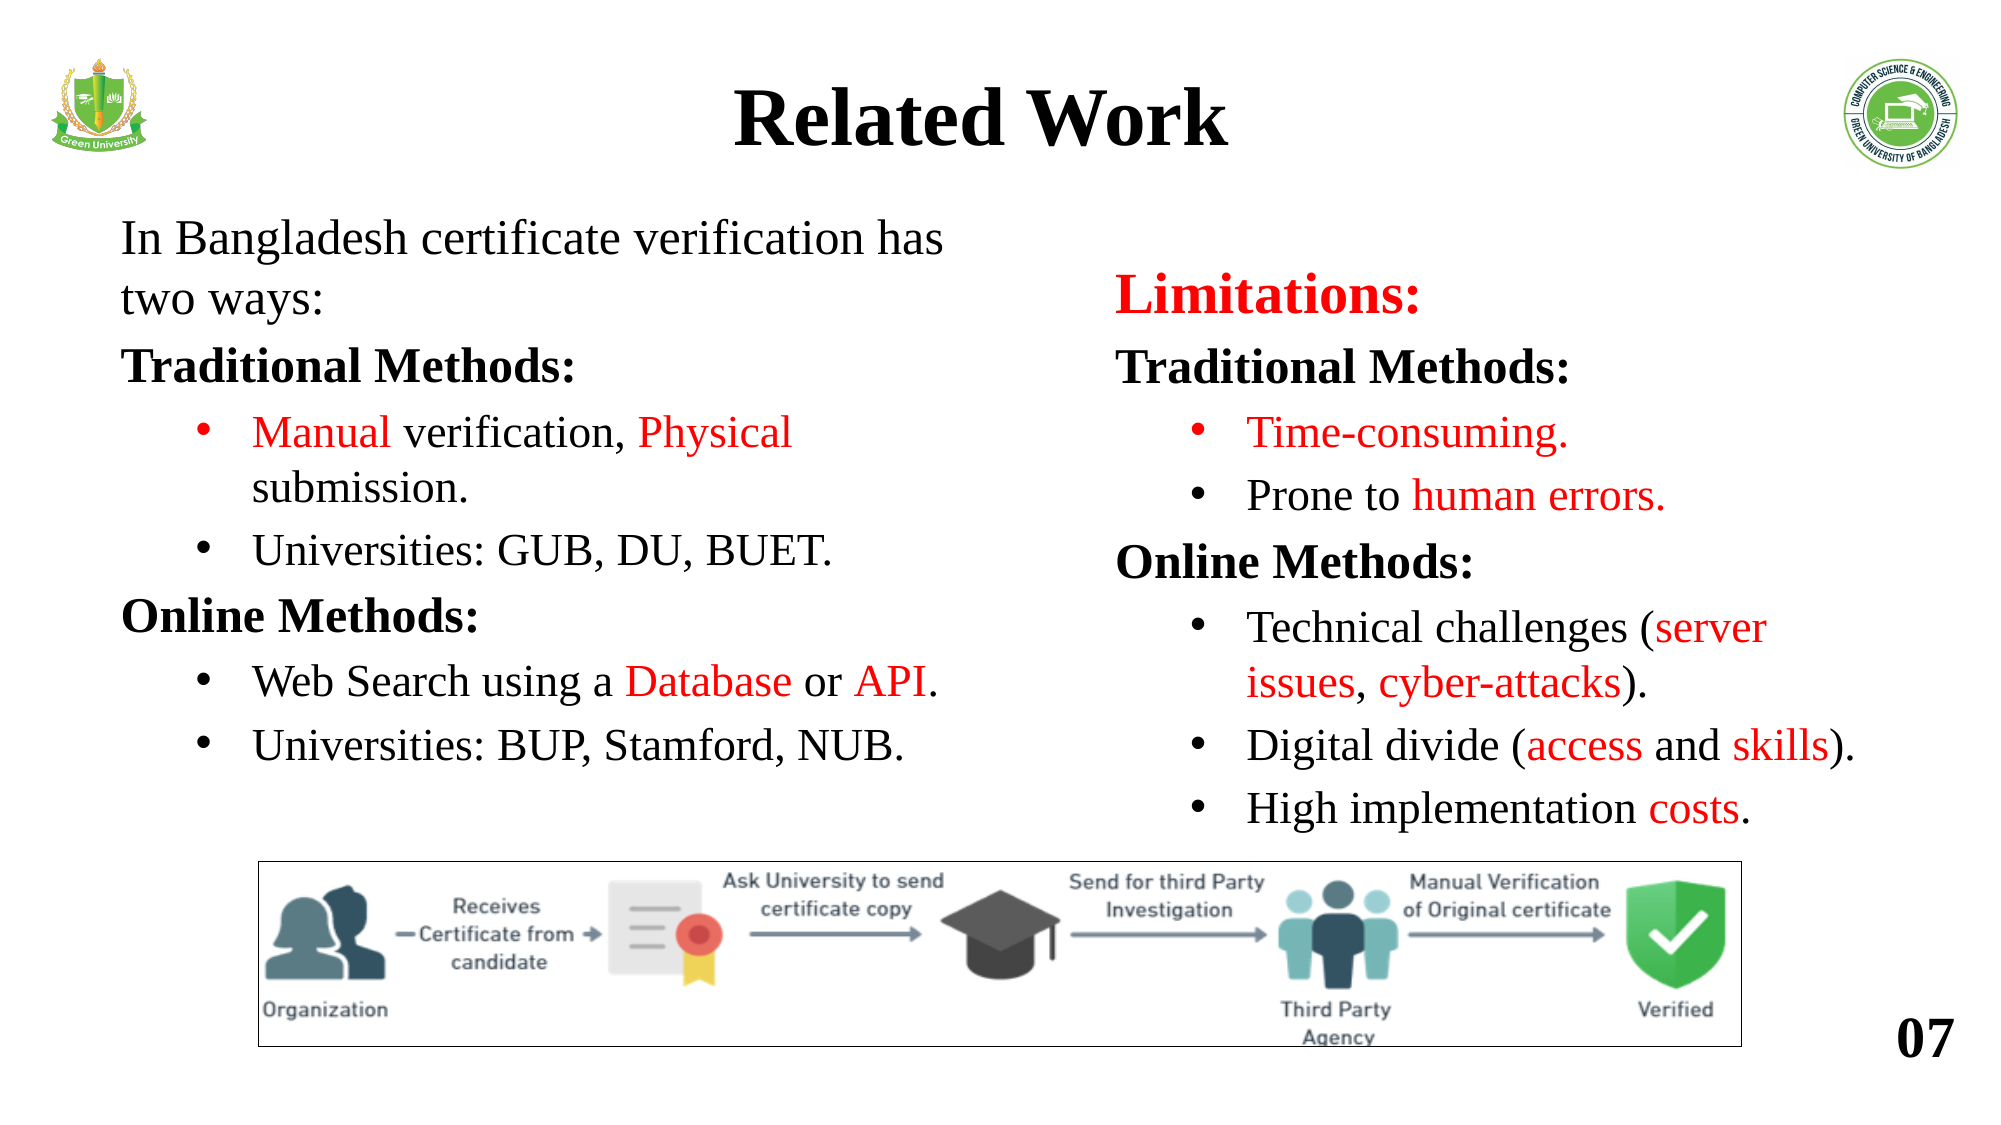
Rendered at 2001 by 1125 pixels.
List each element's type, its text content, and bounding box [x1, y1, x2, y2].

text_box Limitations: Traditional Methods: Time-consuming. Prone to human errors. Online Methods: Technical challenges (server issues, cyber-attacks). Digital divide (access and skills). High implementation costs. [1100, 247, 1878, 841]
picture [1843, 57, 1959, 169]
text_box Related Work [105, 54, 1878, 170]
text_box In Bangladesh certificate verification has two ways: Traditional Methods: Manual verification, Physical submission. Universities: GUB, DU, BUET. Online Methods: Web Search using a Database or API. Universities: BUP, Stamford, NUB. [105, 197, 1000, 841]
picture [258, 861, 1742, 1047]
text_box 07 [1882, 991, 1981, 1077]
picture [41, 49, 157, 161]
